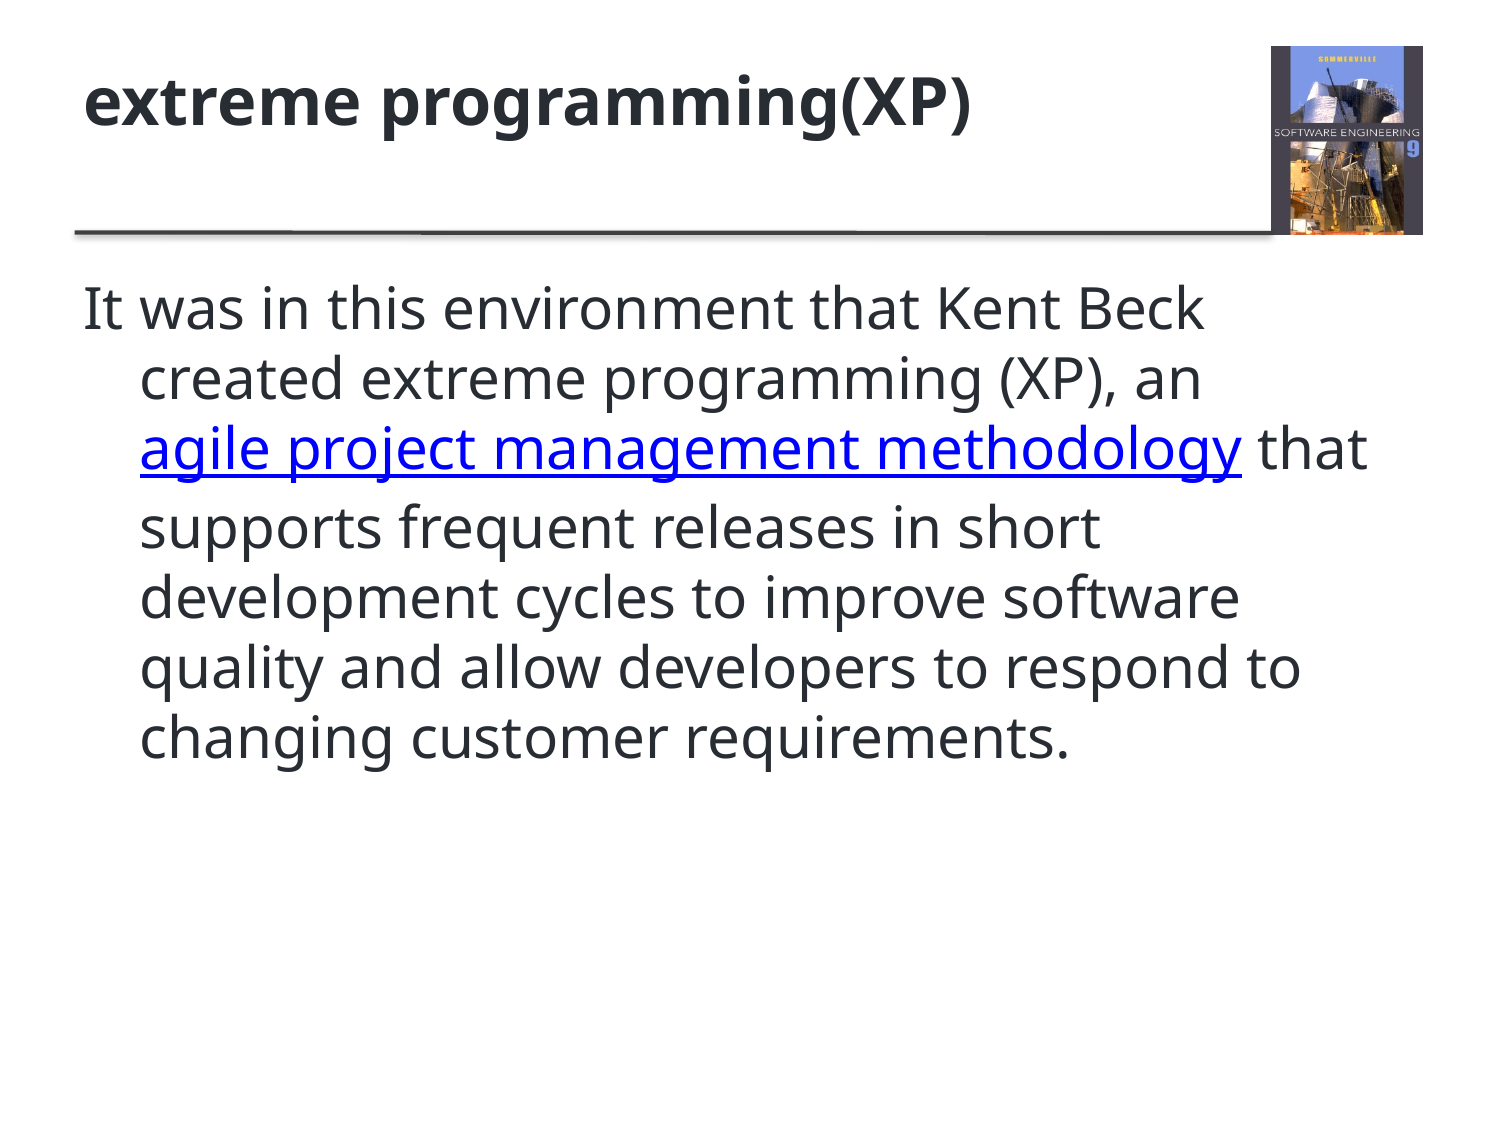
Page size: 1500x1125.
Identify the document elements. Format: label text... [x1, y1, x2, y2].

title extreme programming(XP) [74, 14, 1272, 261]
list It was in this environment that Kent Beck created extreme programming (XP), an agile project management methodology that supports frequent releases in short development cycles to improve software quality and allow developers to respond to changing customer requirements. [74, 261, 1426, 1125]
picture [1272, 46, 1423, 235]
